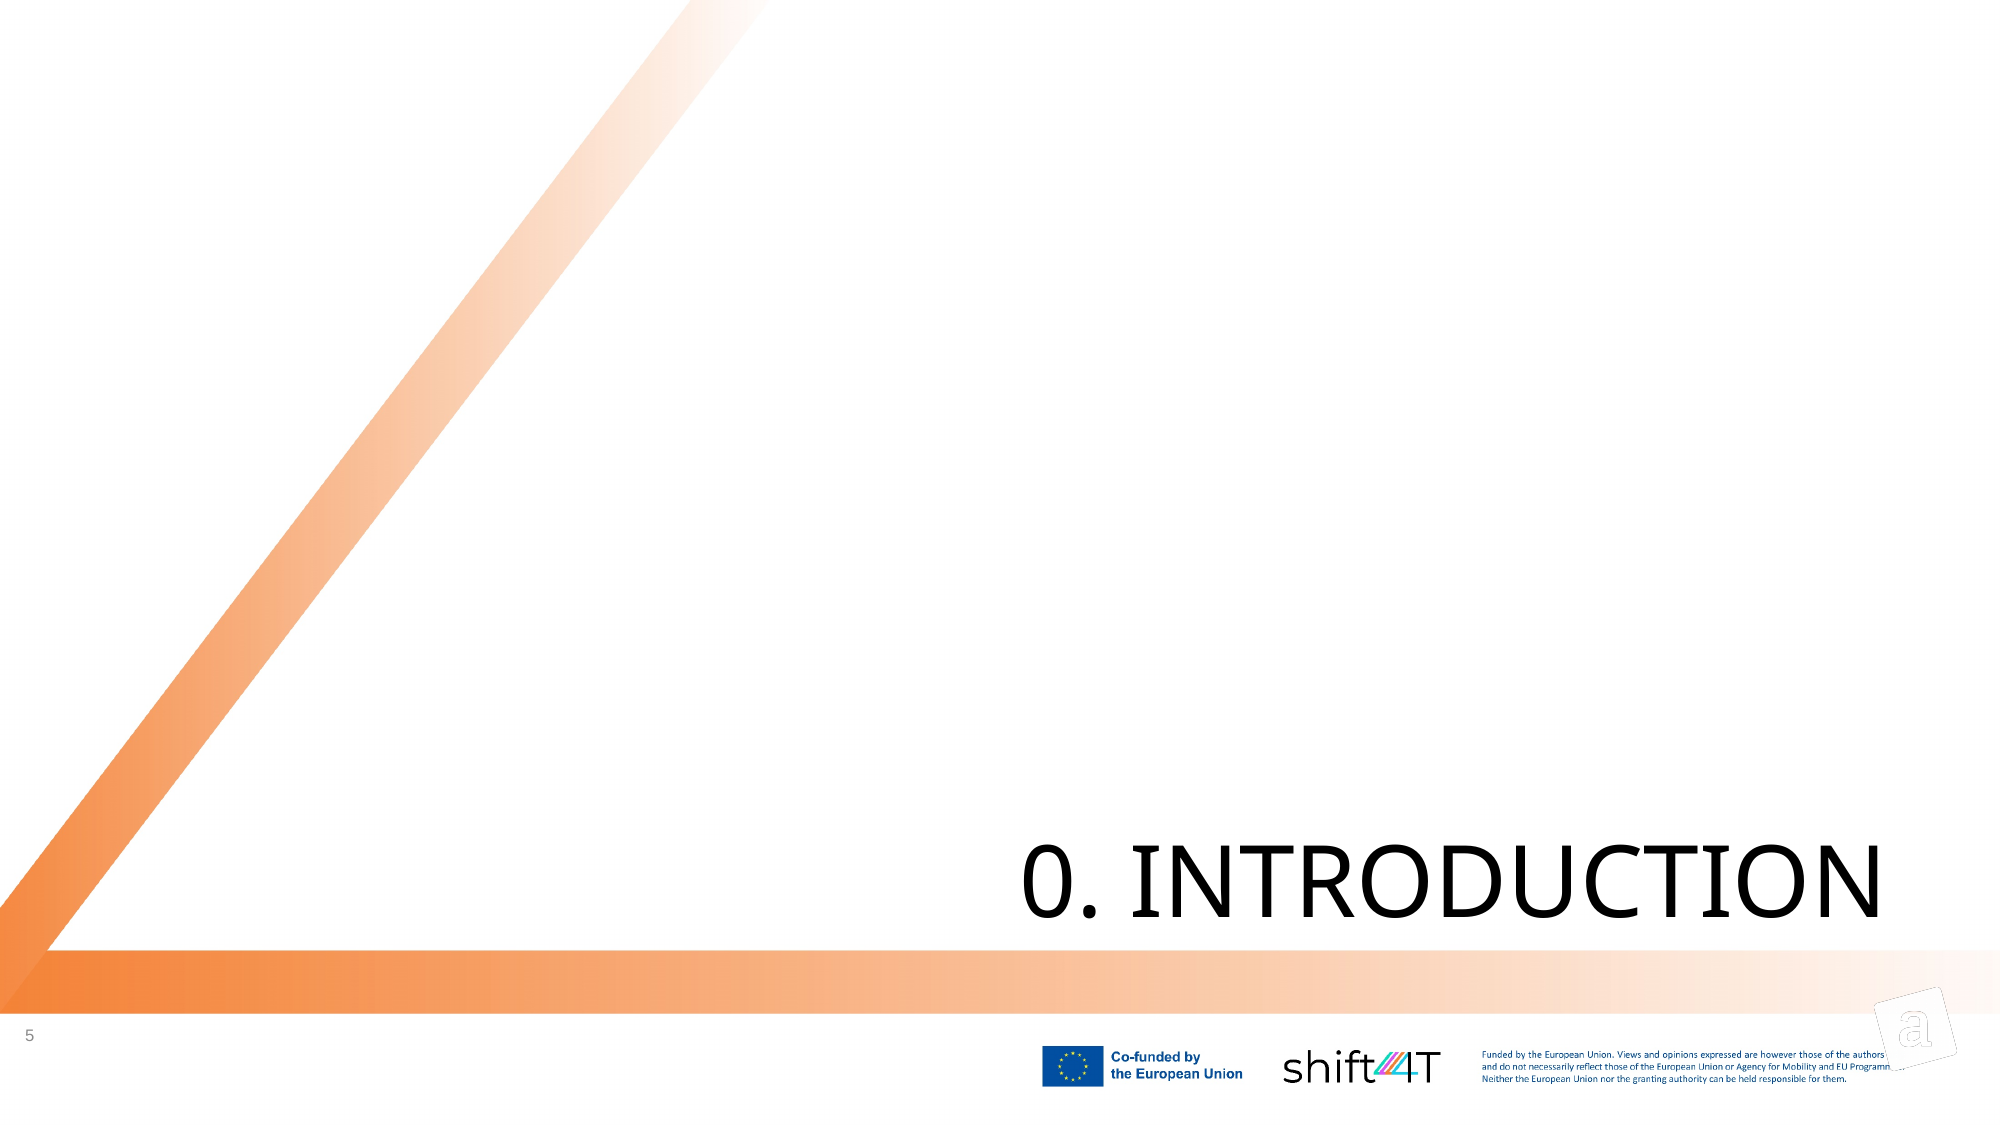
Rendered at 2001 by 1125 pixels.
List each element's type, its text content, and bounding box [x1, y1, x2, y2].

picture [0, 0, 2000, 1125]
title 0. INTRODUCTION [402, 554, 1903, 947]
slide_number 5 [0, 1017, 50, 1053]
